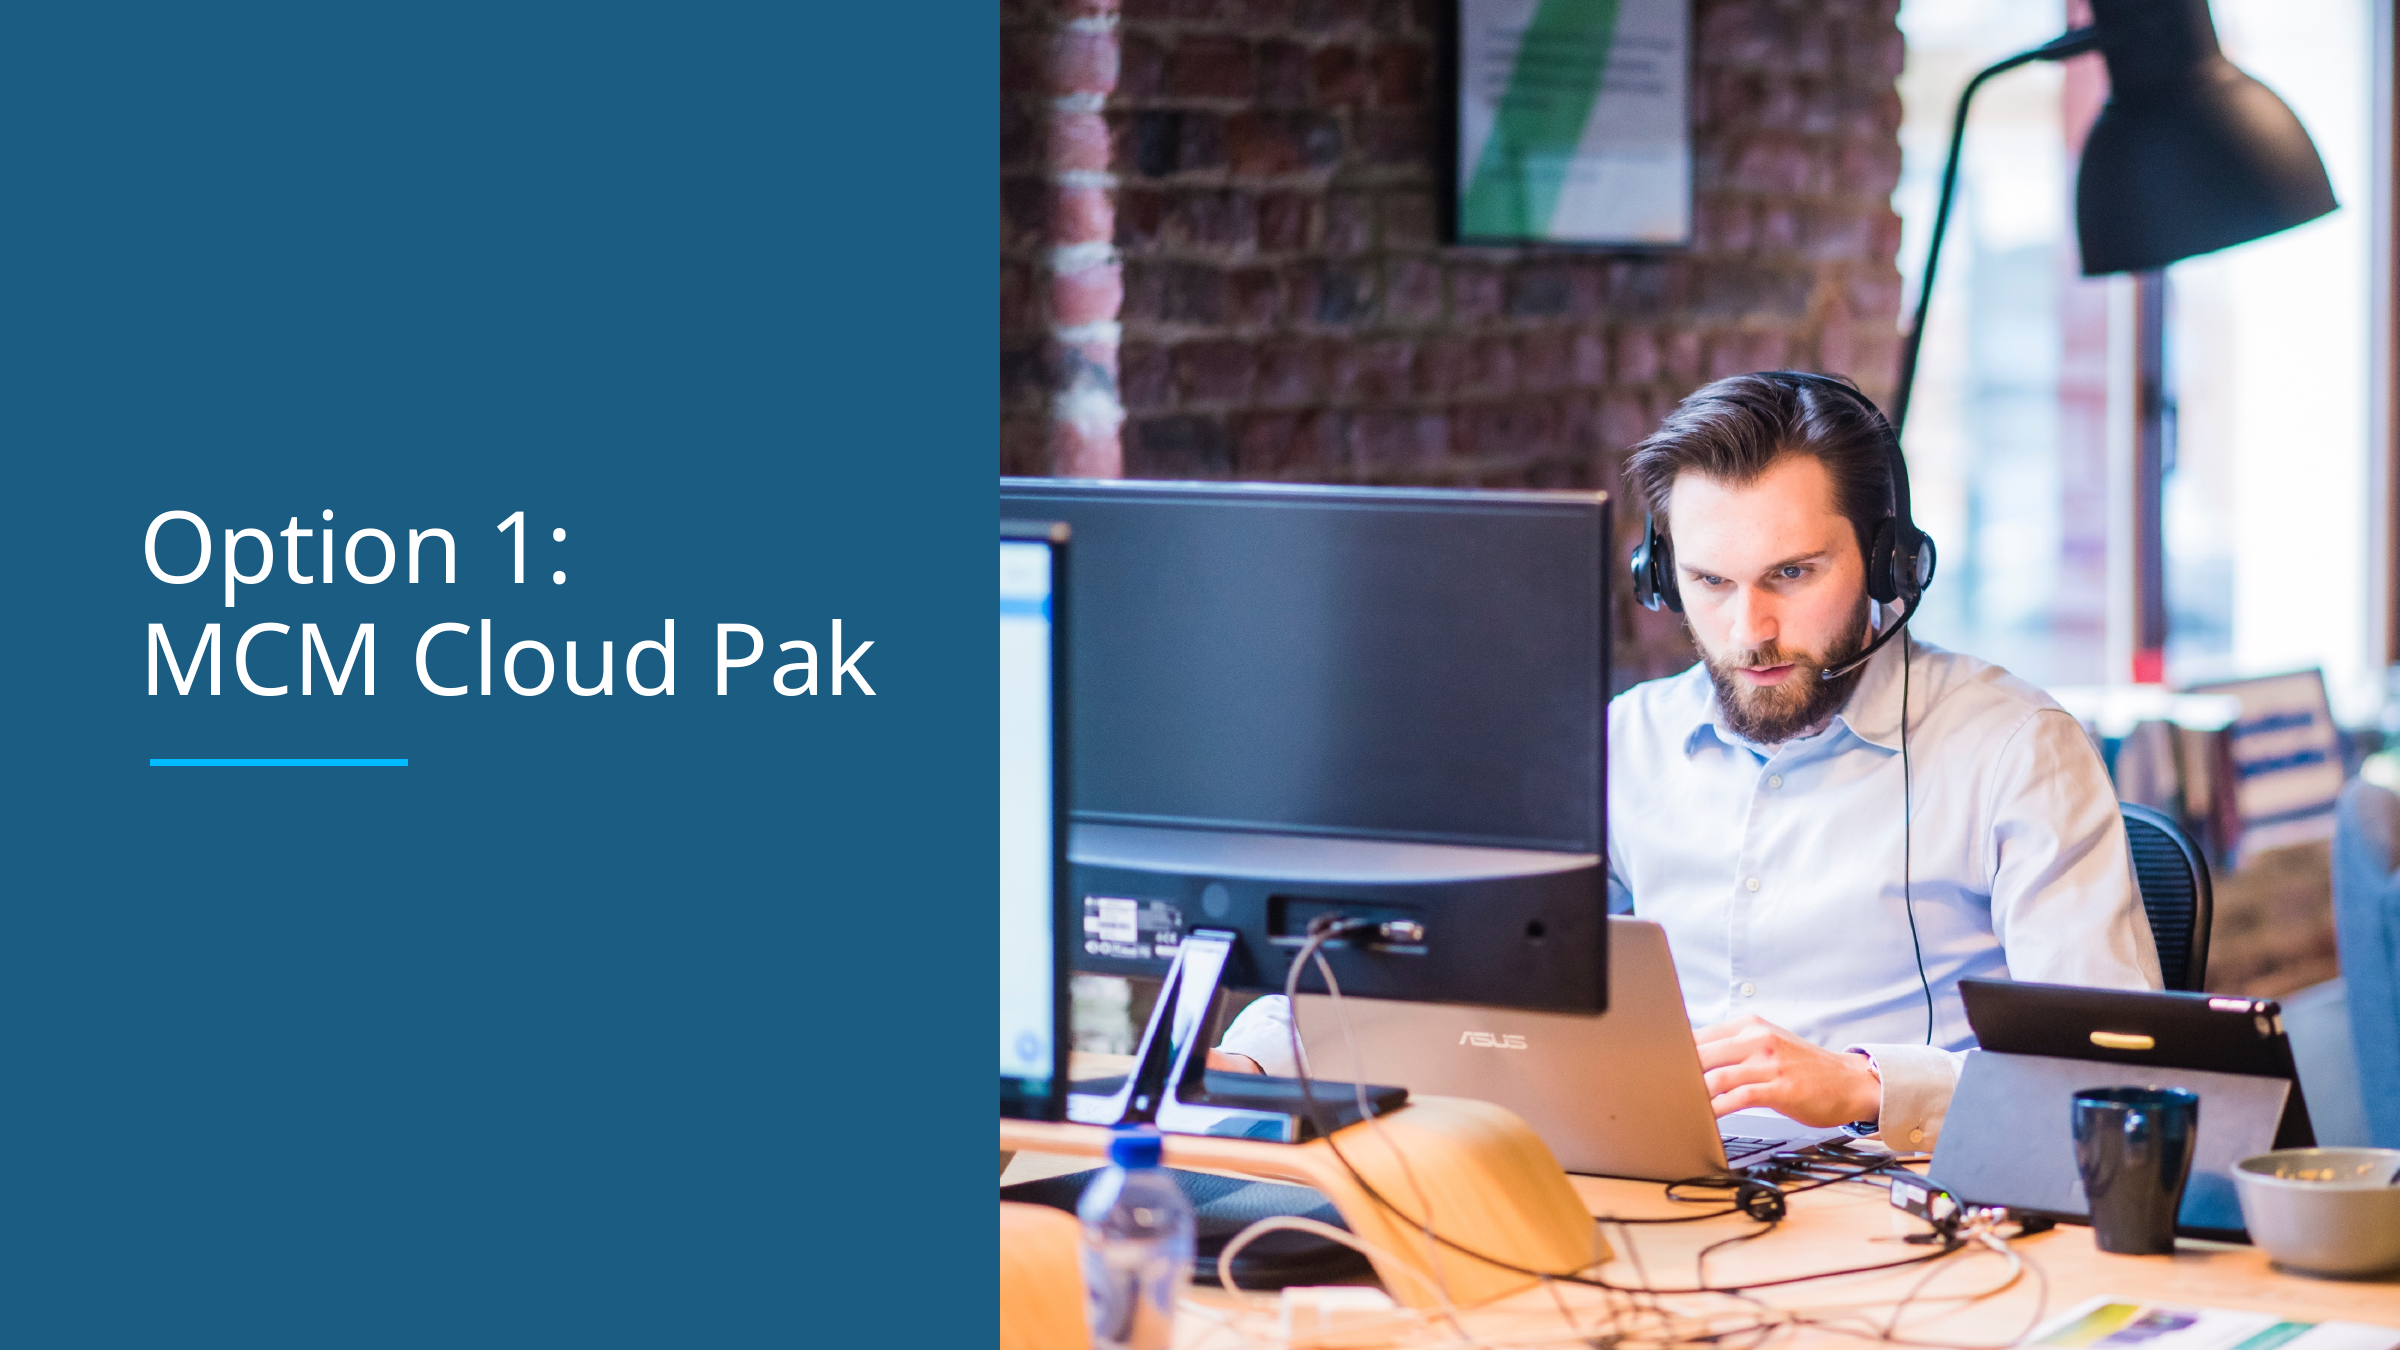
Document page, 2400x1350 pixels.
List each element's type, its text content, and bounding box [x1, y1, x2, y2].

text_box [0, 0, 999, 1350]
picture [999, 0, 2400, 1350]
text_box Option 1: MCM Cloud Pak [125, 487, 999, 726]
